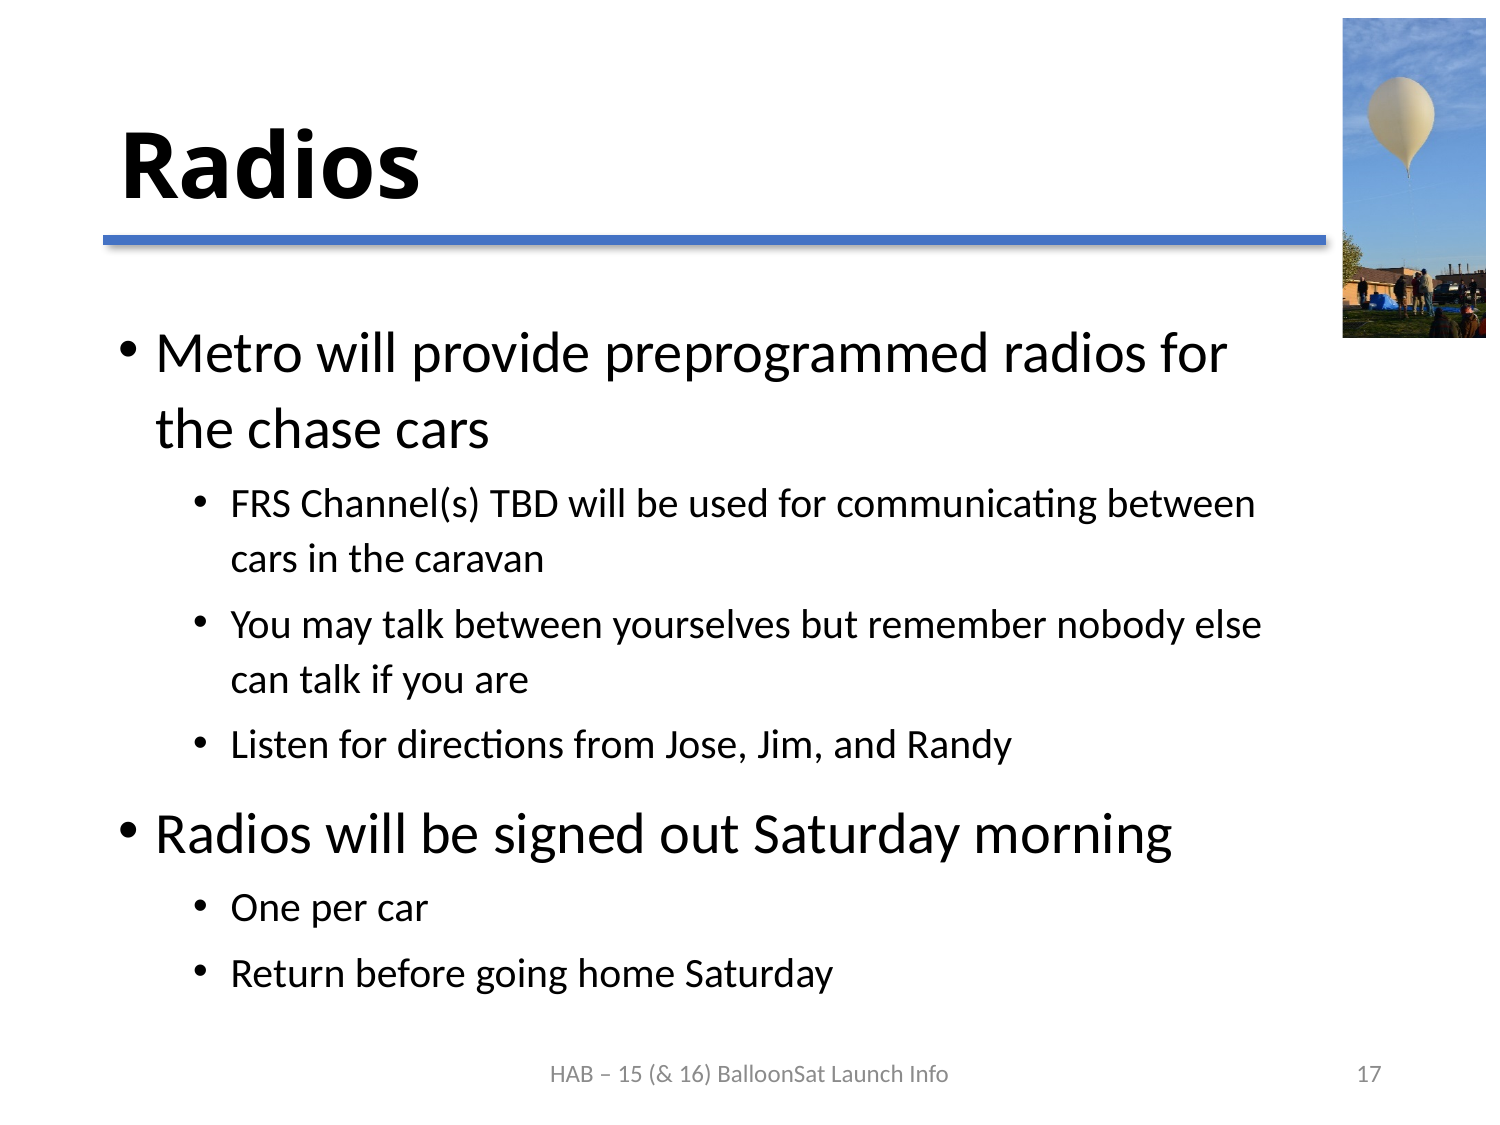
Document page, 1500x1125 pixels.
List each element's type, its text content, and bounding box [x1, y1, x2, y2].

footer HAB – 15 (& 16) BalloonSat Launch Info [496, 1042, 1004, 1103]
slide_number 17 [1059, 1042, 1397, 1103]
picture [1342, 18, 1486, 338]
title Radios [103, 59, 1265, 278]
list Metro will provide preprogrammed radios for the chase cars FRS Channel(s) TBD will be used for communicating between cars in the caravan You may talk between yourselves but remember nobody else can talk if you are Listen for directions from Jose, Jim, and Randy Radios will be signed out Saturday morning One per car Return before going home Saturday [103, 299, 1326, 1014]
